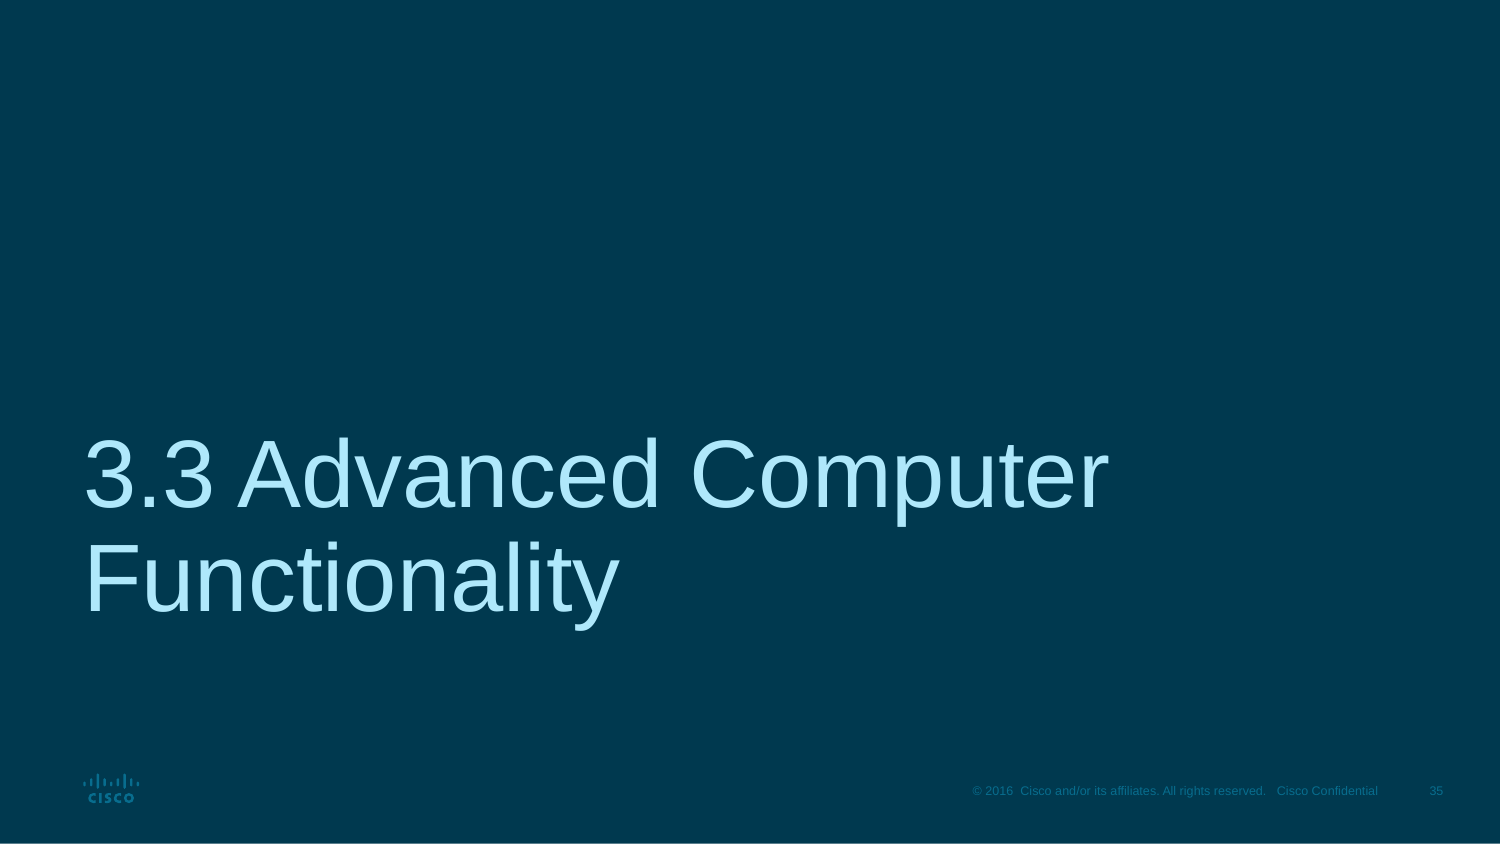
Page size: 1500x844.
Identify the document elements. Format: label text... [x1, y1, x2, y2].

title 3.3 Advanced Computer Functionality [68, 150, 1315, 640]
